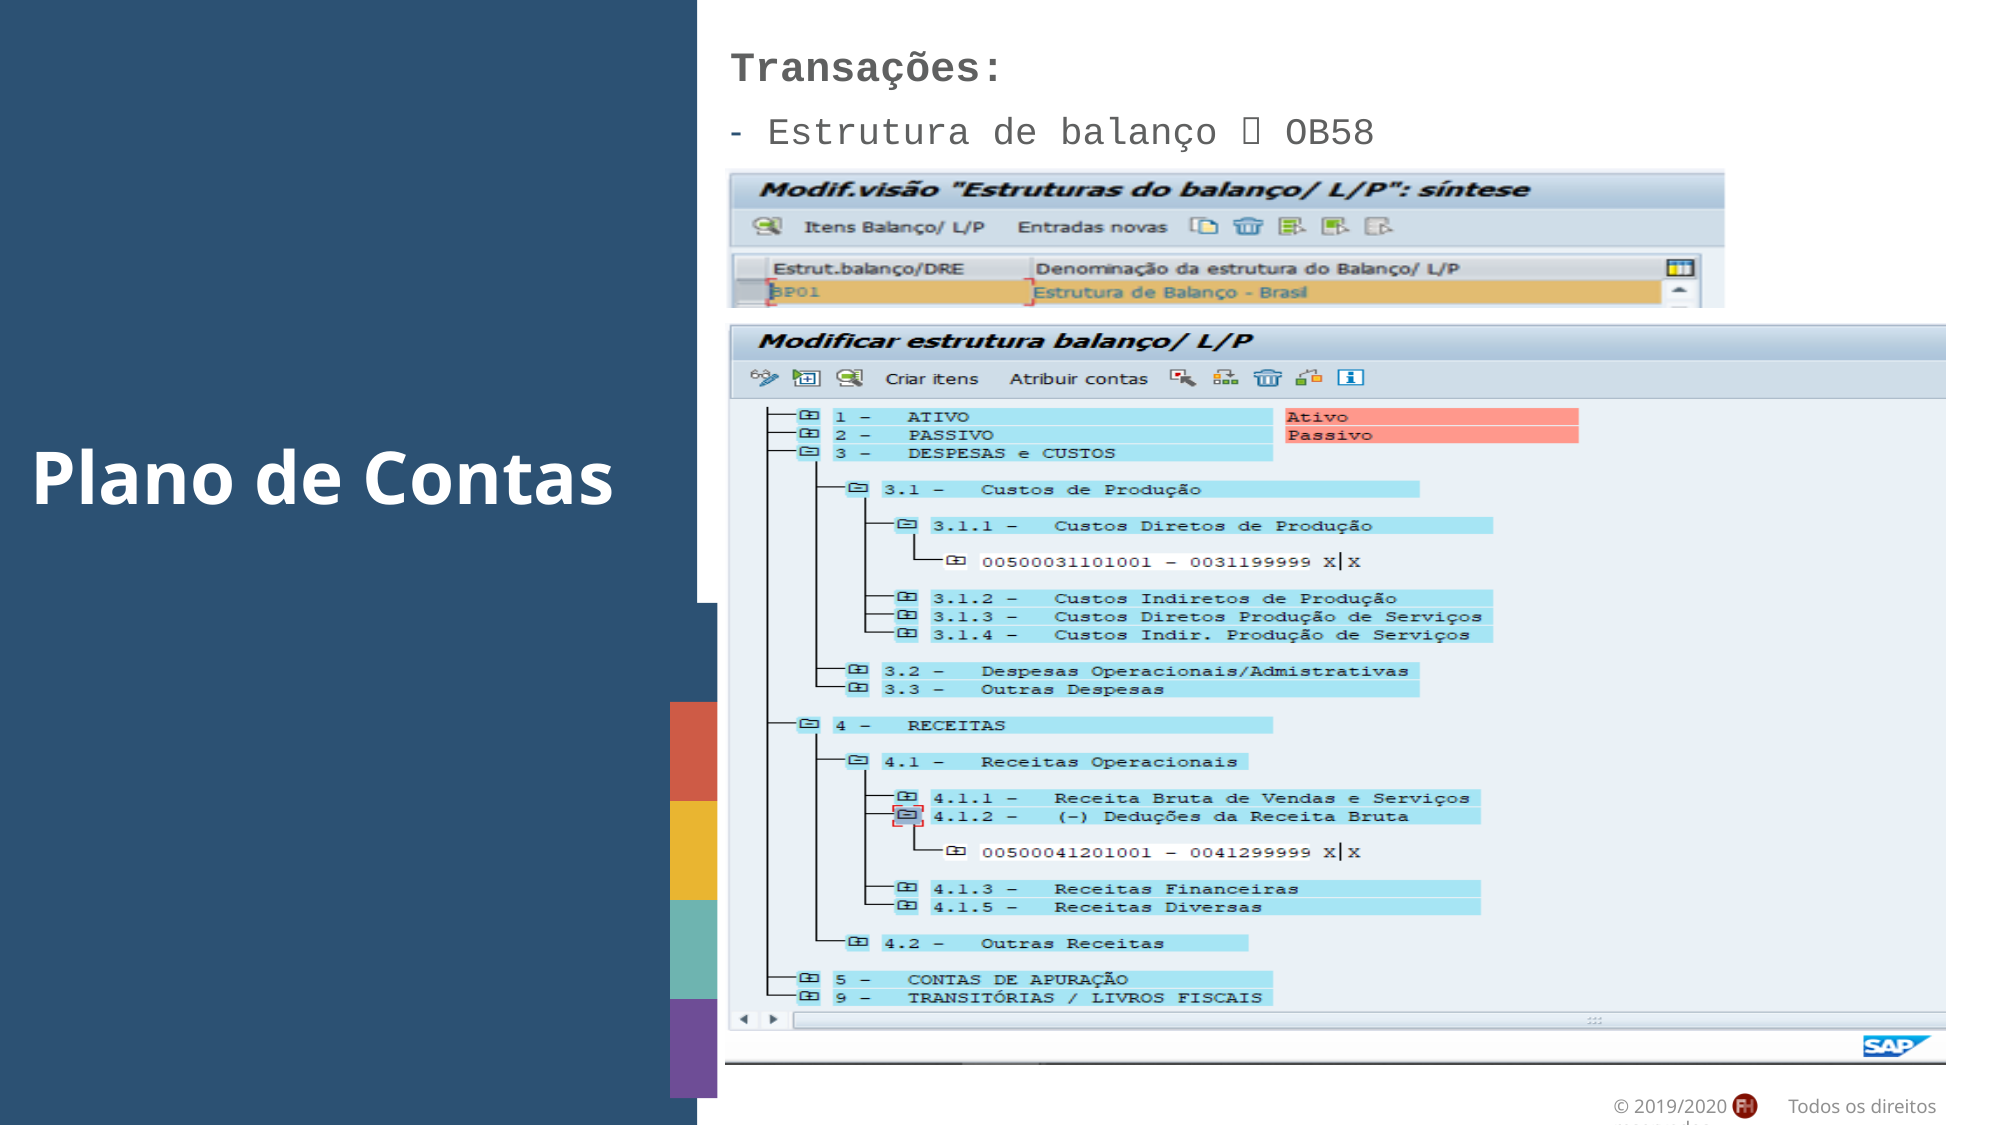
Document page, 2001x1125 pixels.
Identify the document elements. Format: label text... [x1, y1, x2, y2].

list Transações: Estrutura de balanço  OB58 [715, 38, 1985, 1033]
picture [1732, 1093, 1758, 1119]
picture [724, 323, 1946, 1065]
picture [724, 167, 1733, 308]
title Plano de Contas [15, 307, 698, 695]
